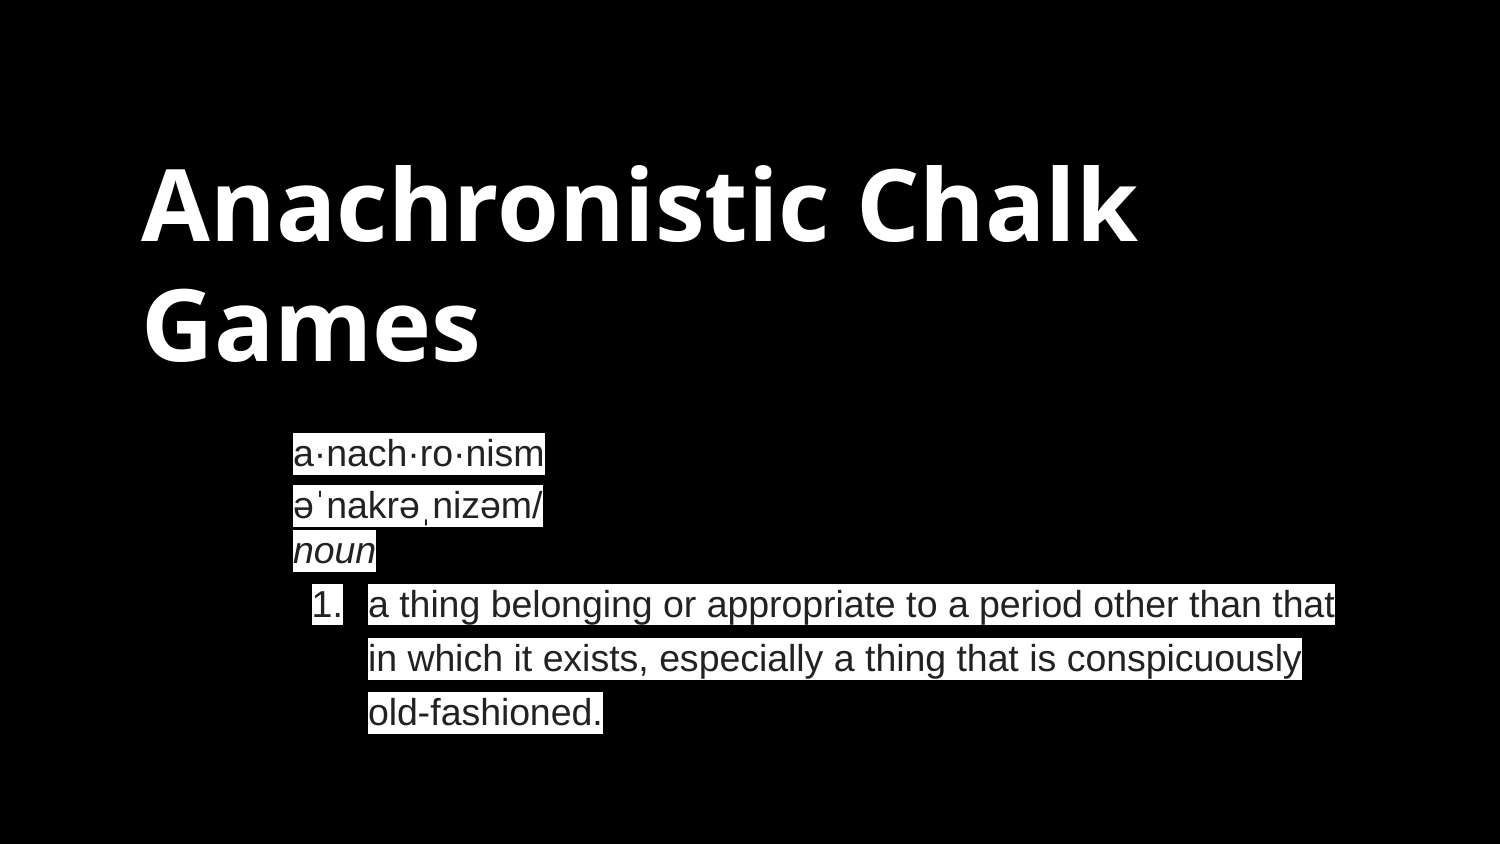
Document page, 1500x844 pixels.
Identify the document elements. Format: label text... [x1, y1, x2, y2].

text_box a·nach·ro·nism əˈnakrəˌnizəm/ noun a thing belonging or appropriate to a period other than that in which it exists, especially a thing that is conspicuously old-fashioned. [278, 407, 1363, 776]
title Anachronistic Chalk Games [126, 189, 1363, 396]
